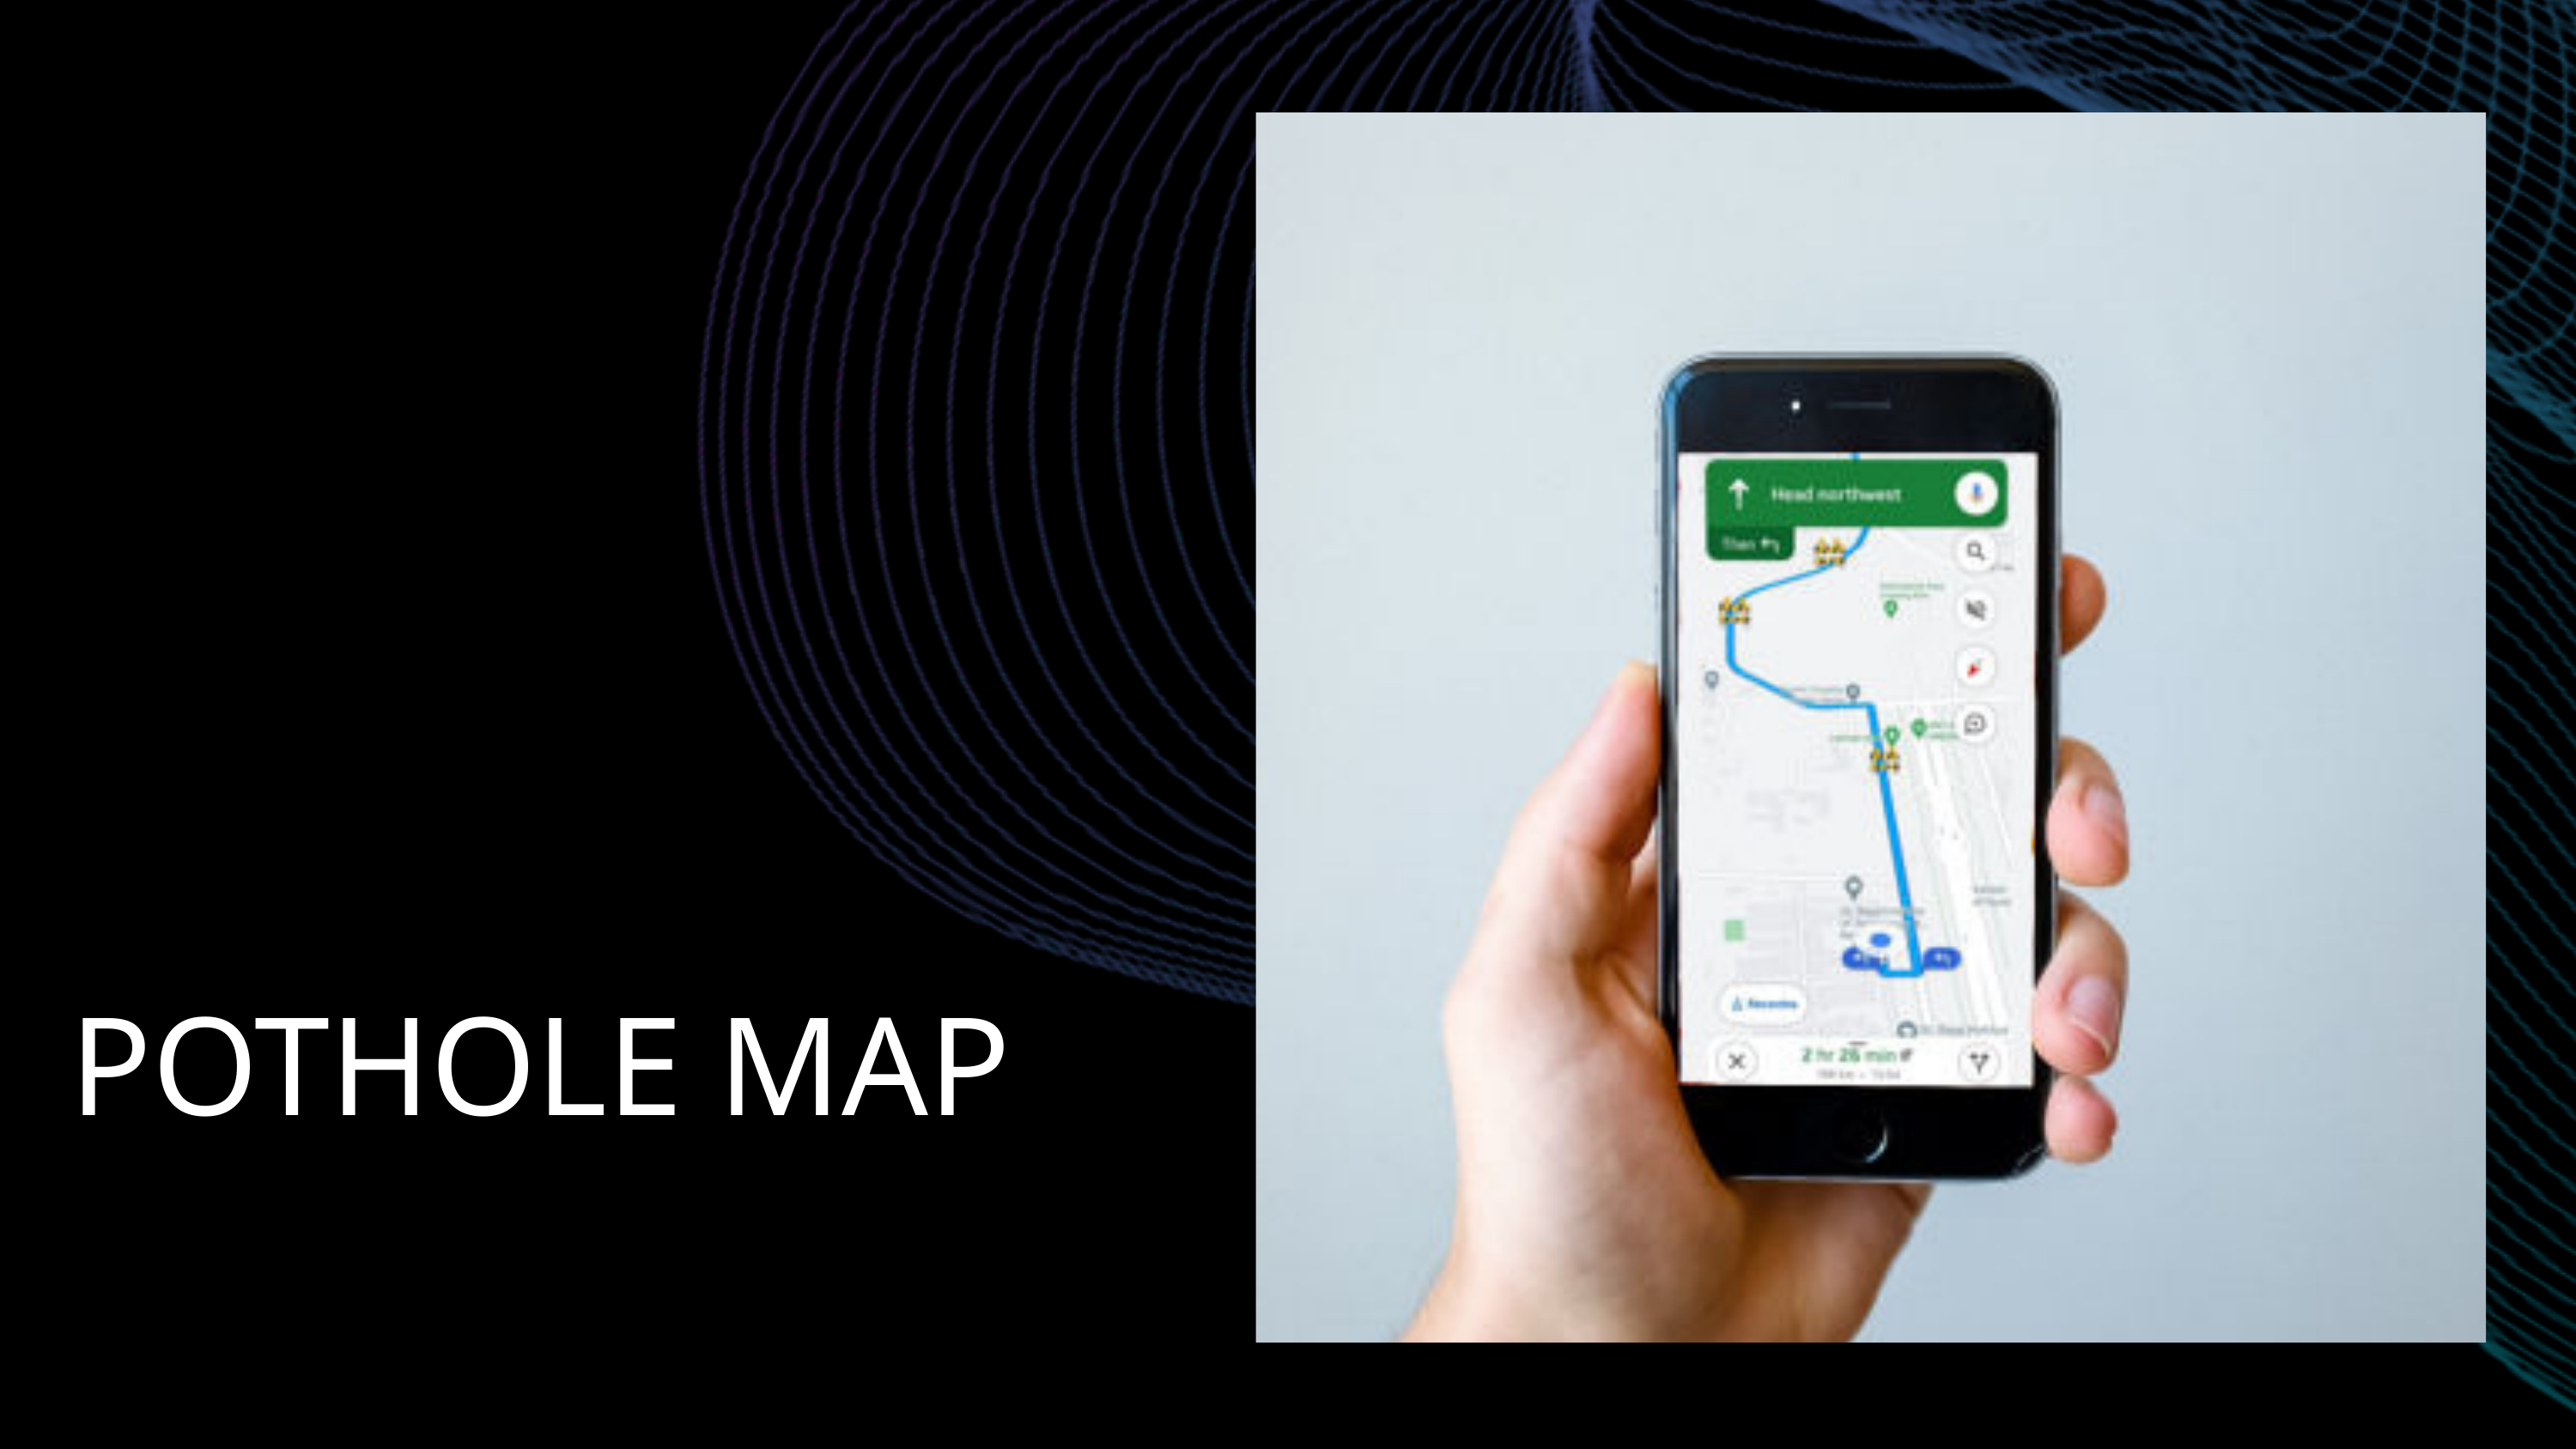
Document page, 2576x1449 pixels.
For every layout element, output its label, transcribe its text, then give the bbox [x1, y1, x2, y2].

text_box POTHOLE MAP [70, 979, 787, 1143]
picture [463, 0, 2576, 1449]
